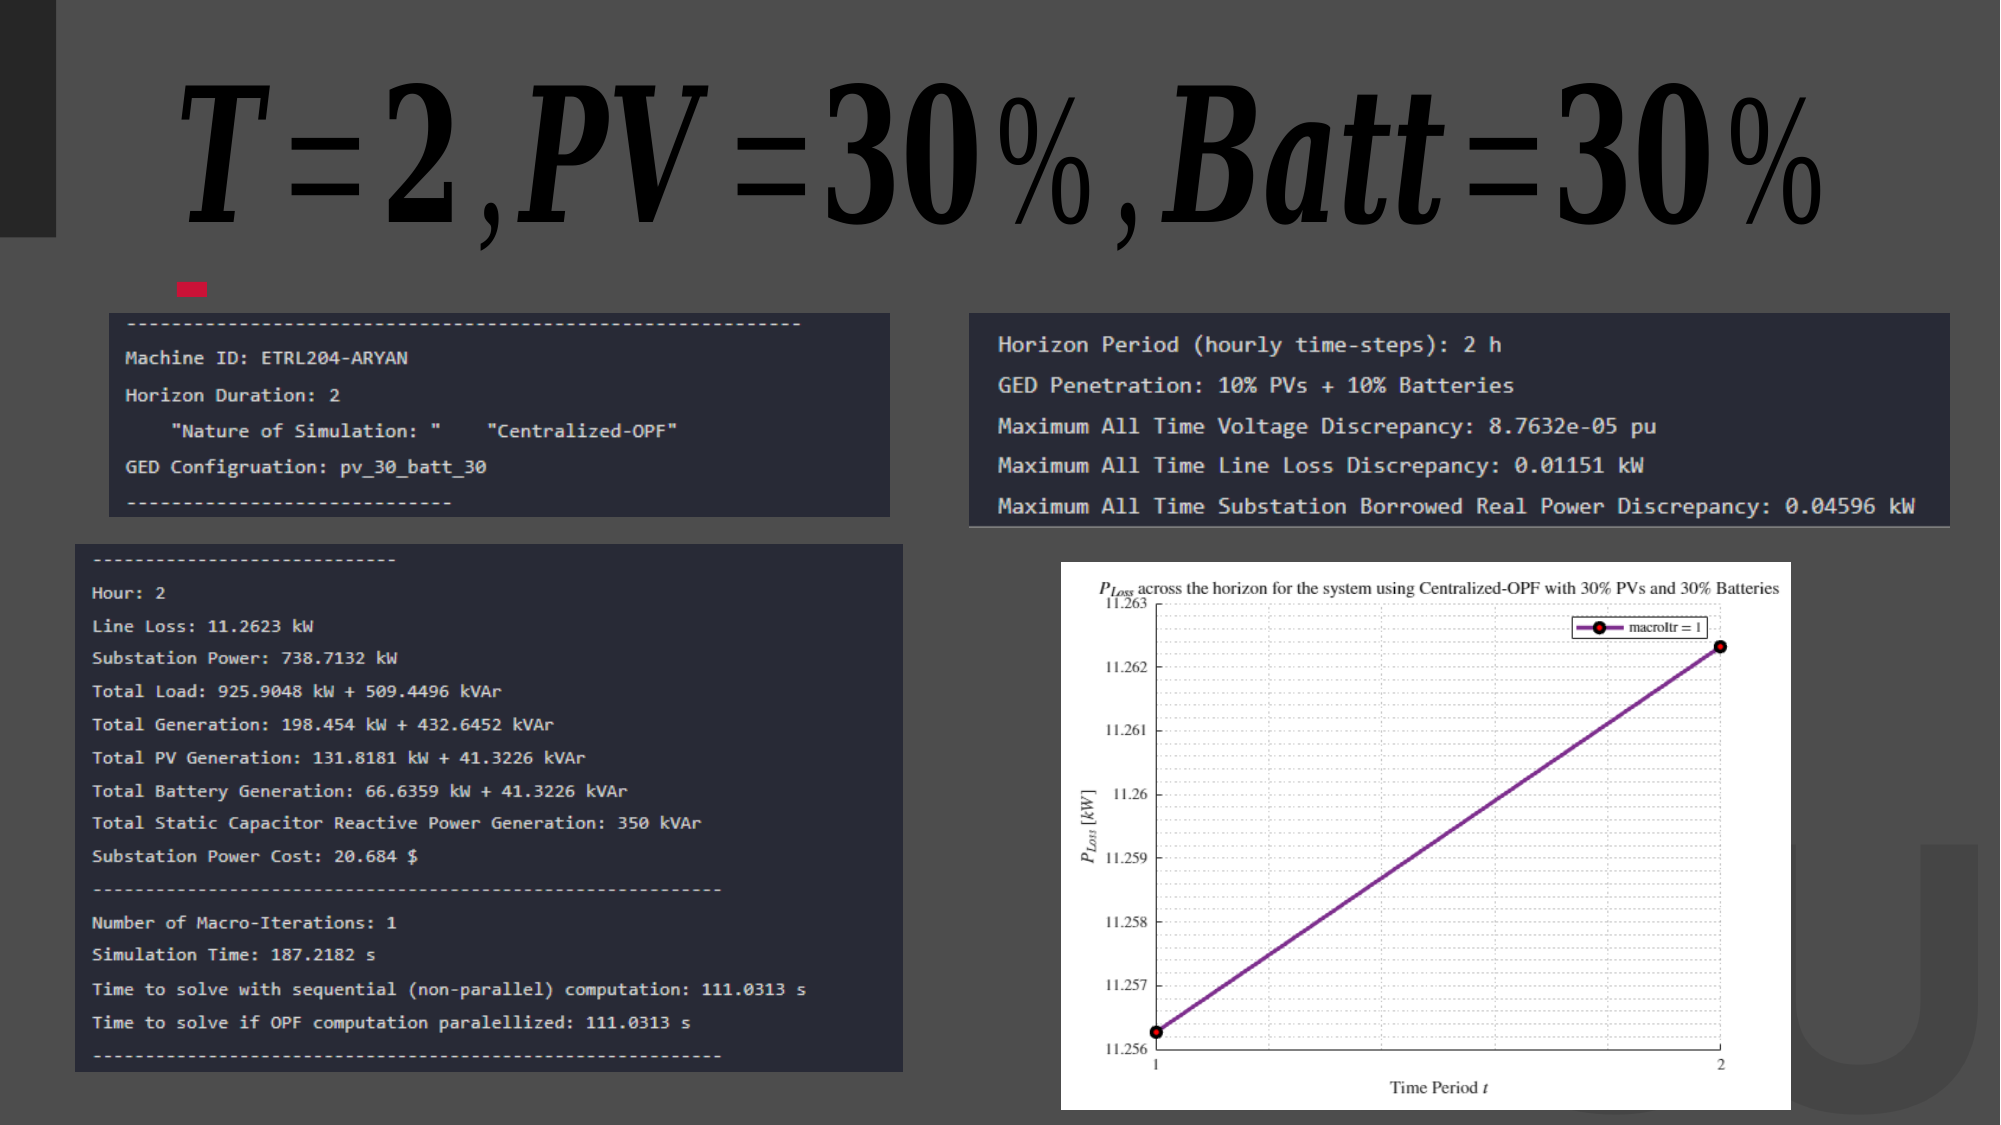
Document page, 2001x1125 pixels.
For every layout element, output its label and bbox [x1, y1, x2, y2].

picture [1061, 562, 1979, 1115]
picture [109, 313, 890, 517]
picture [75, 544, 903, 1072]
picture [969, 313, 1950, 528]
